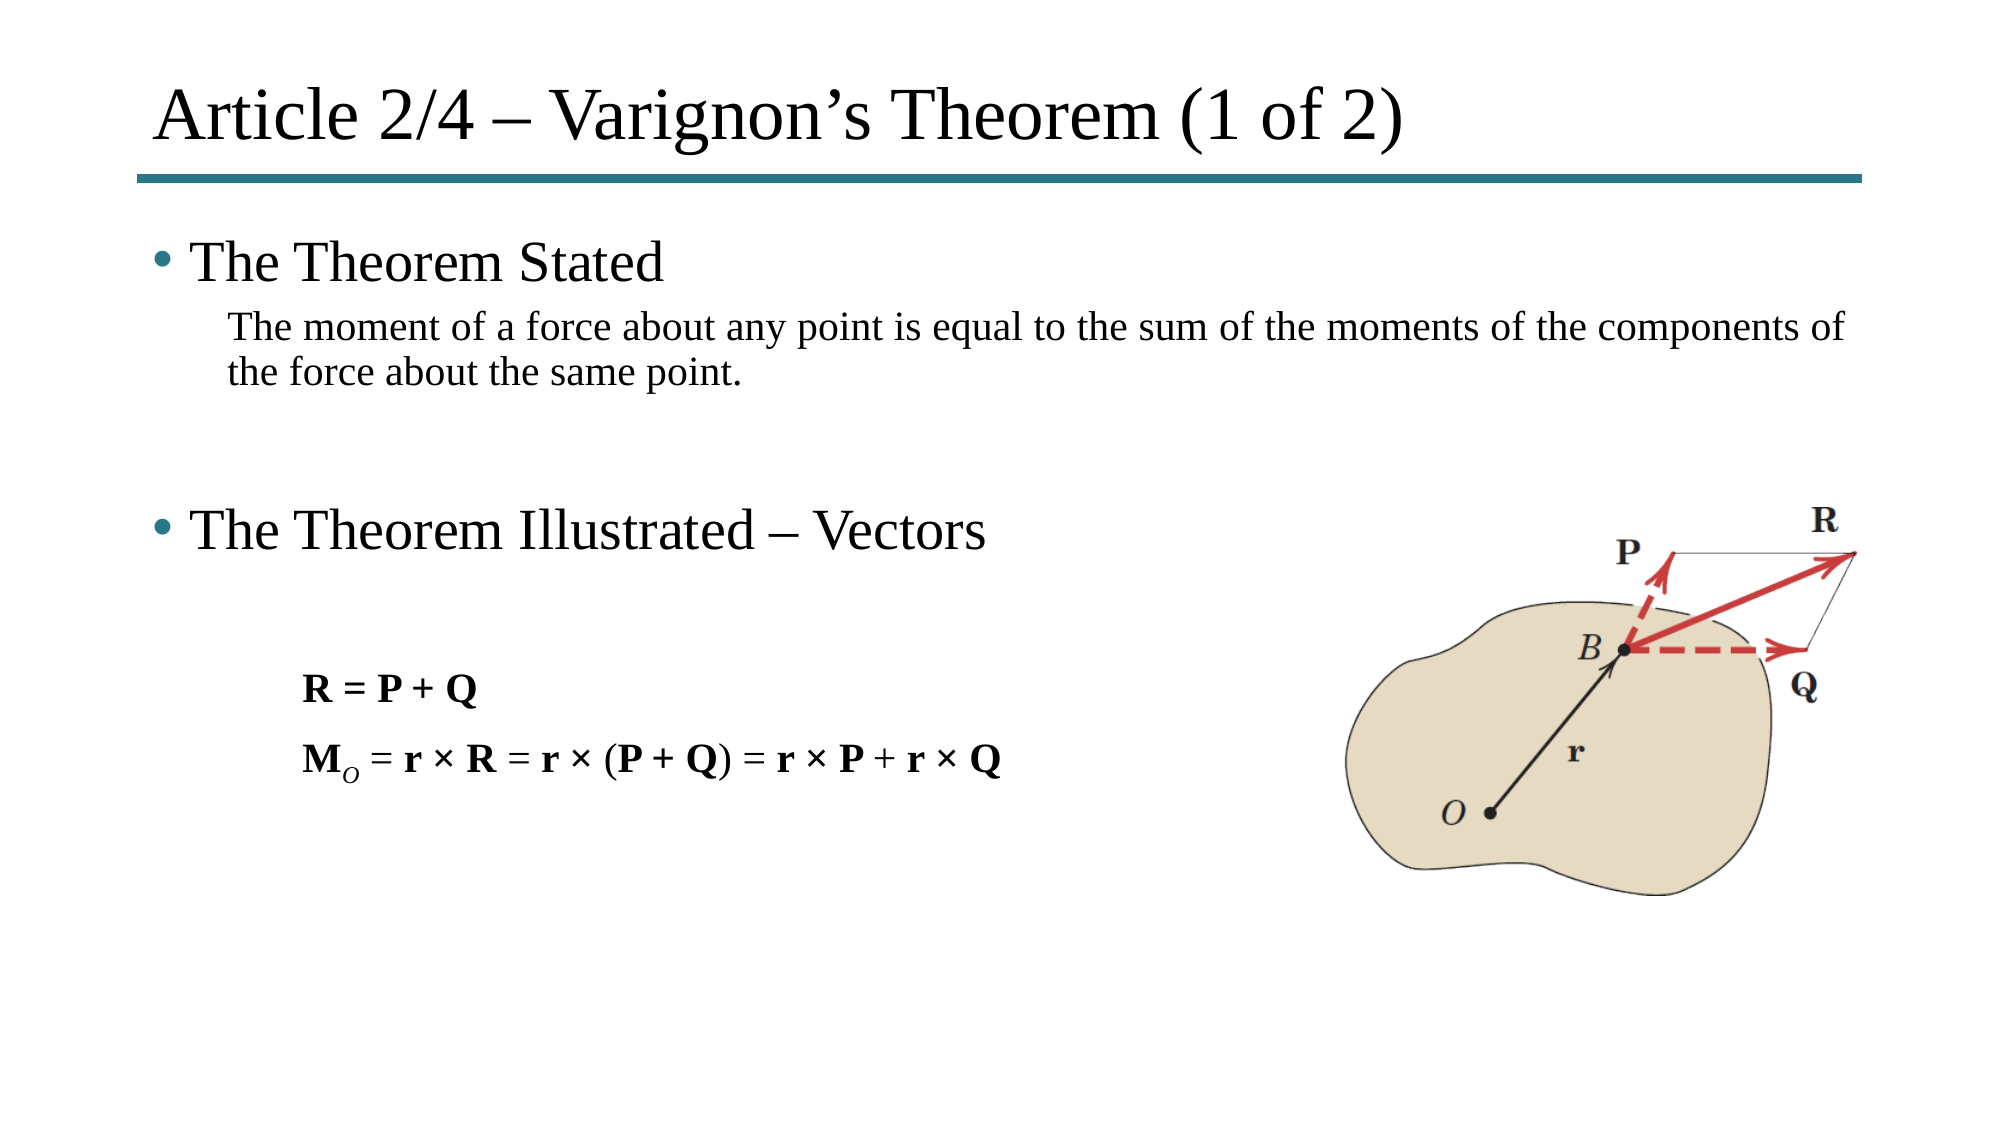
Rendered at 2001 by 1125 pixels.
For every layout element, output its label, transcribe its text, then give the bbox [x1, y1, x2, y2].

title Article 2/4 – Varignon’s Theorem (1 of 2) [137, 59, 1863, 170]
picture [1337, 495, 1863, 896]
list The Theorem Stated The moment of a force about any point is equal to the sum of the moments of the components of the force about the same point. The Theorem Illustrated – Vectors R = P + Q MO = r × R = r × (P + Q) = r × P + r × Q [137, 223, 1863, 1091]
